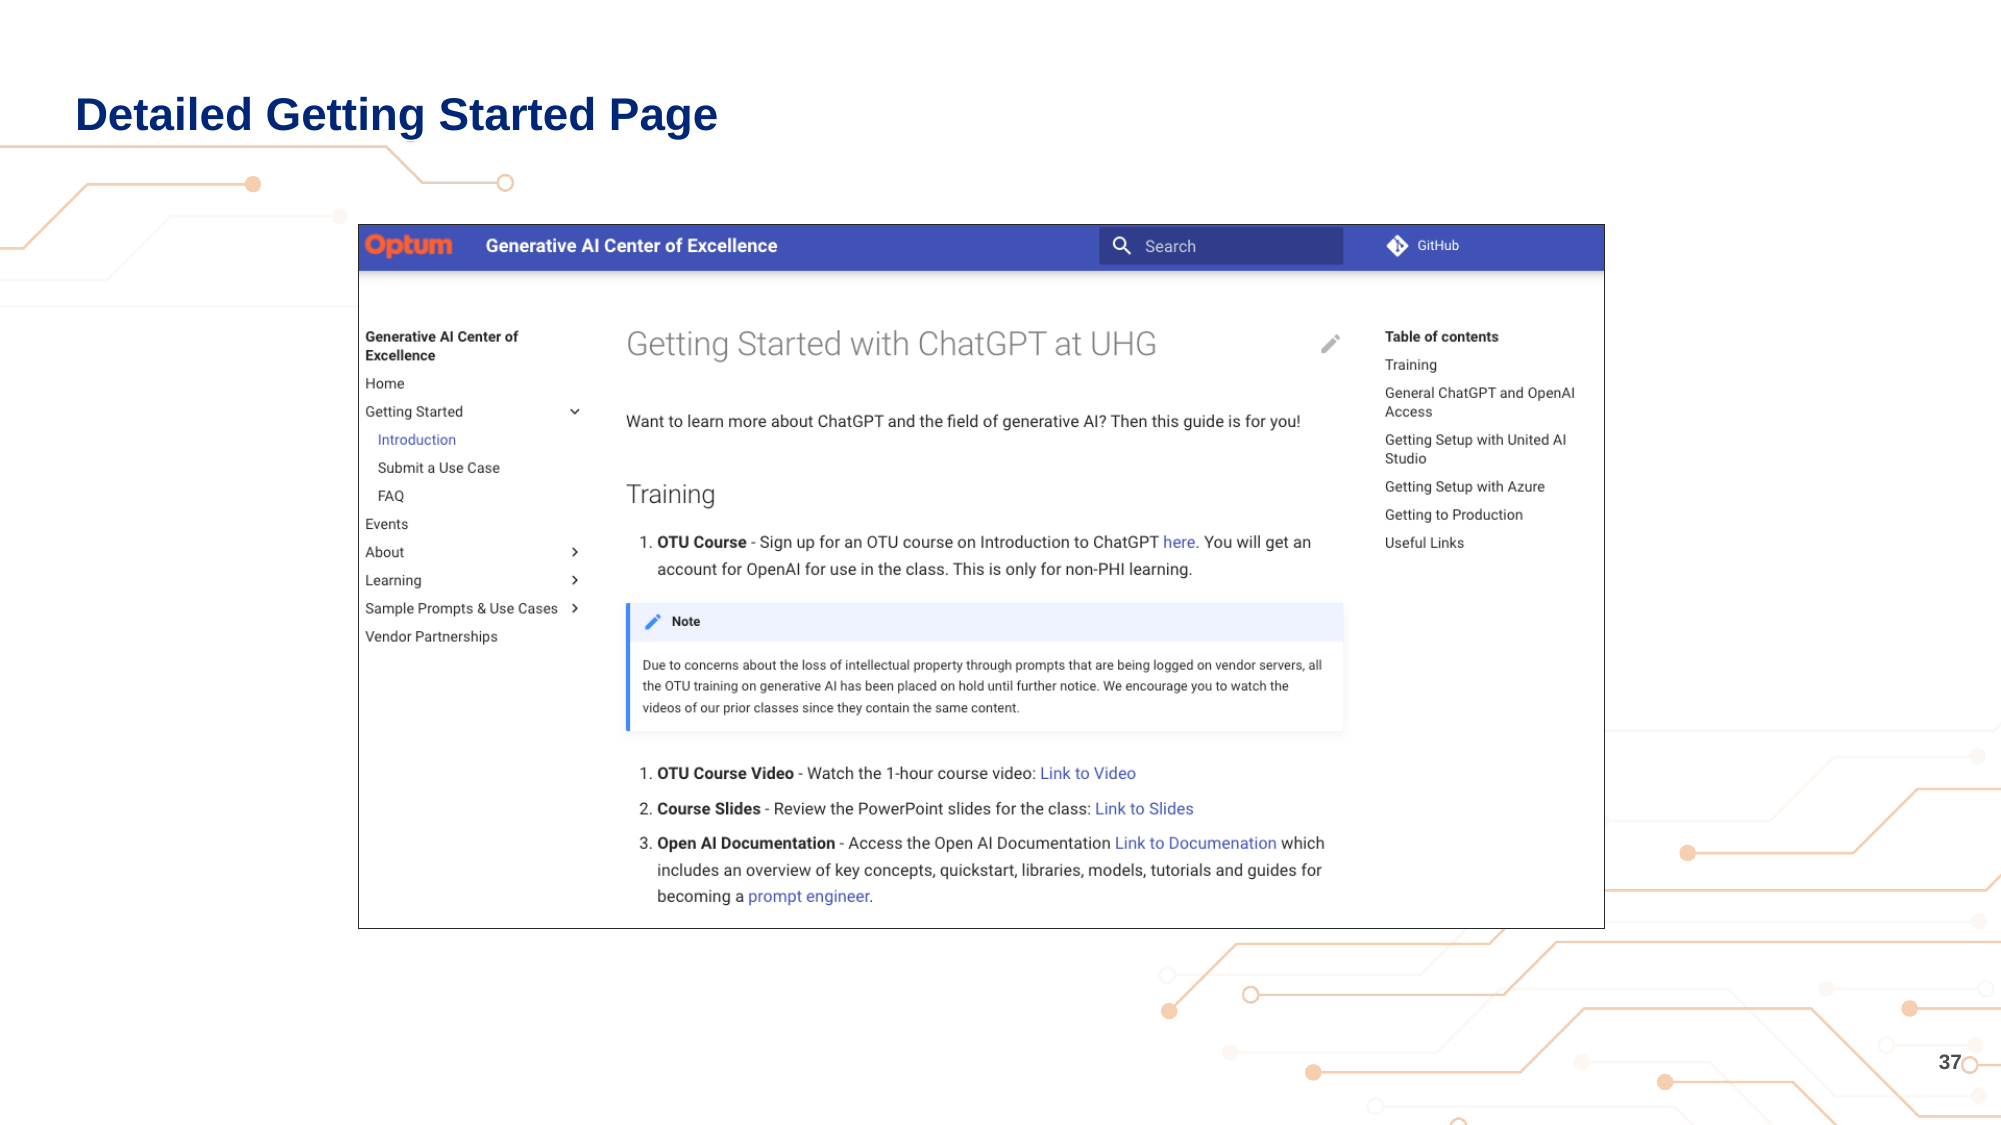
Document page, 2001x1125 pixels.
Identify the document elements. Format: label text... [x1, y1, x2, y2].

picture [358, 224, 1605, 929]
title Detailed Getting Started Page [75, 91, 1650, 142]
